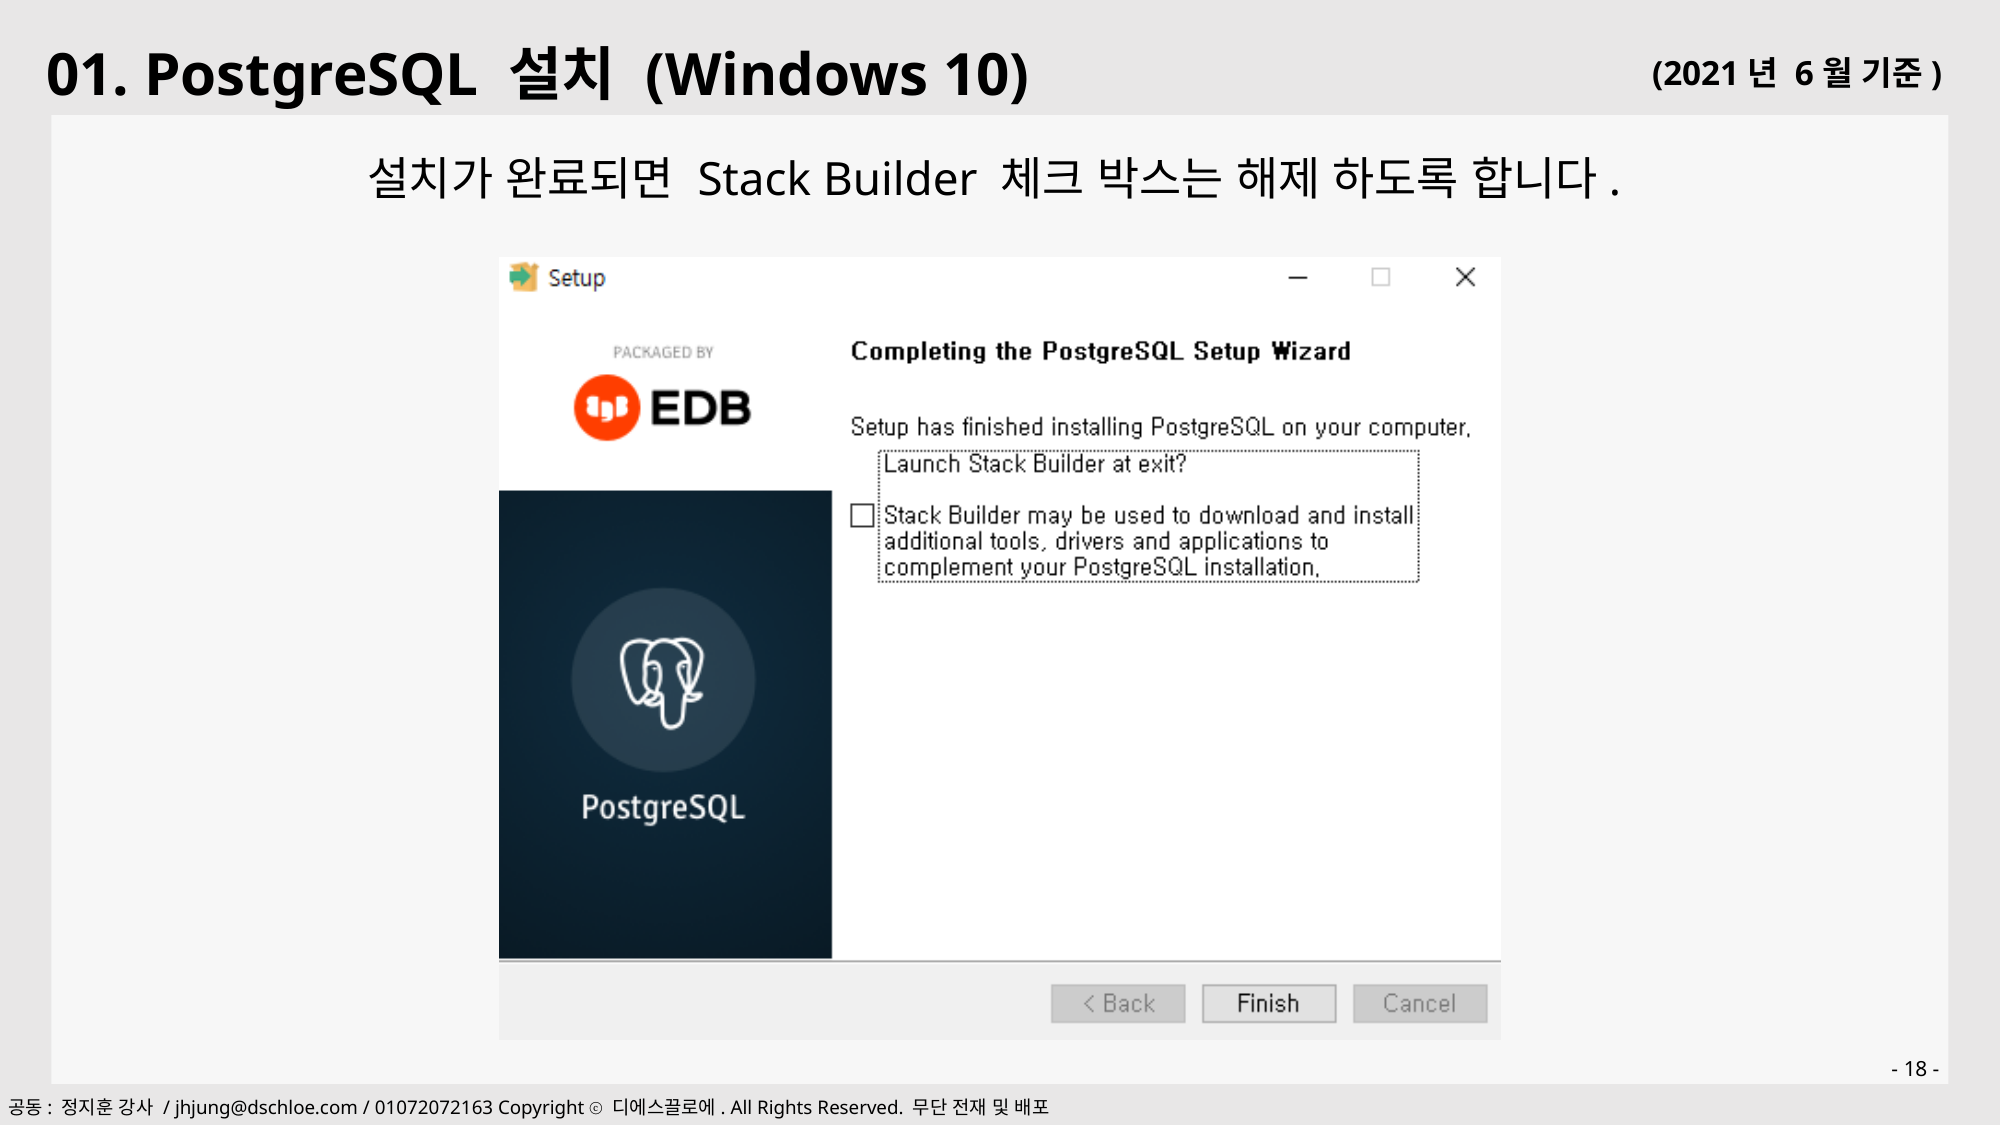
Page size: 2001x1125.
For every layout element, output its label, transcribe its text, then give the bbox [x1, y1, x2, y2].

text_box 01. PostgreSQL 설치 (Windows 10) [31, 30, 1045, 115]
slide_number - 18 - [1504, 1039, 1955, 1100]
text_box (2021년 6월 기준) [1637, 45, 1957, 100]
text_box 설치가 완료되면 Stack Builder 체크 박스는 해제 하도록 합니다. [352, 142, 1648, 213]
picture [499, 257, 1501, 1040]
